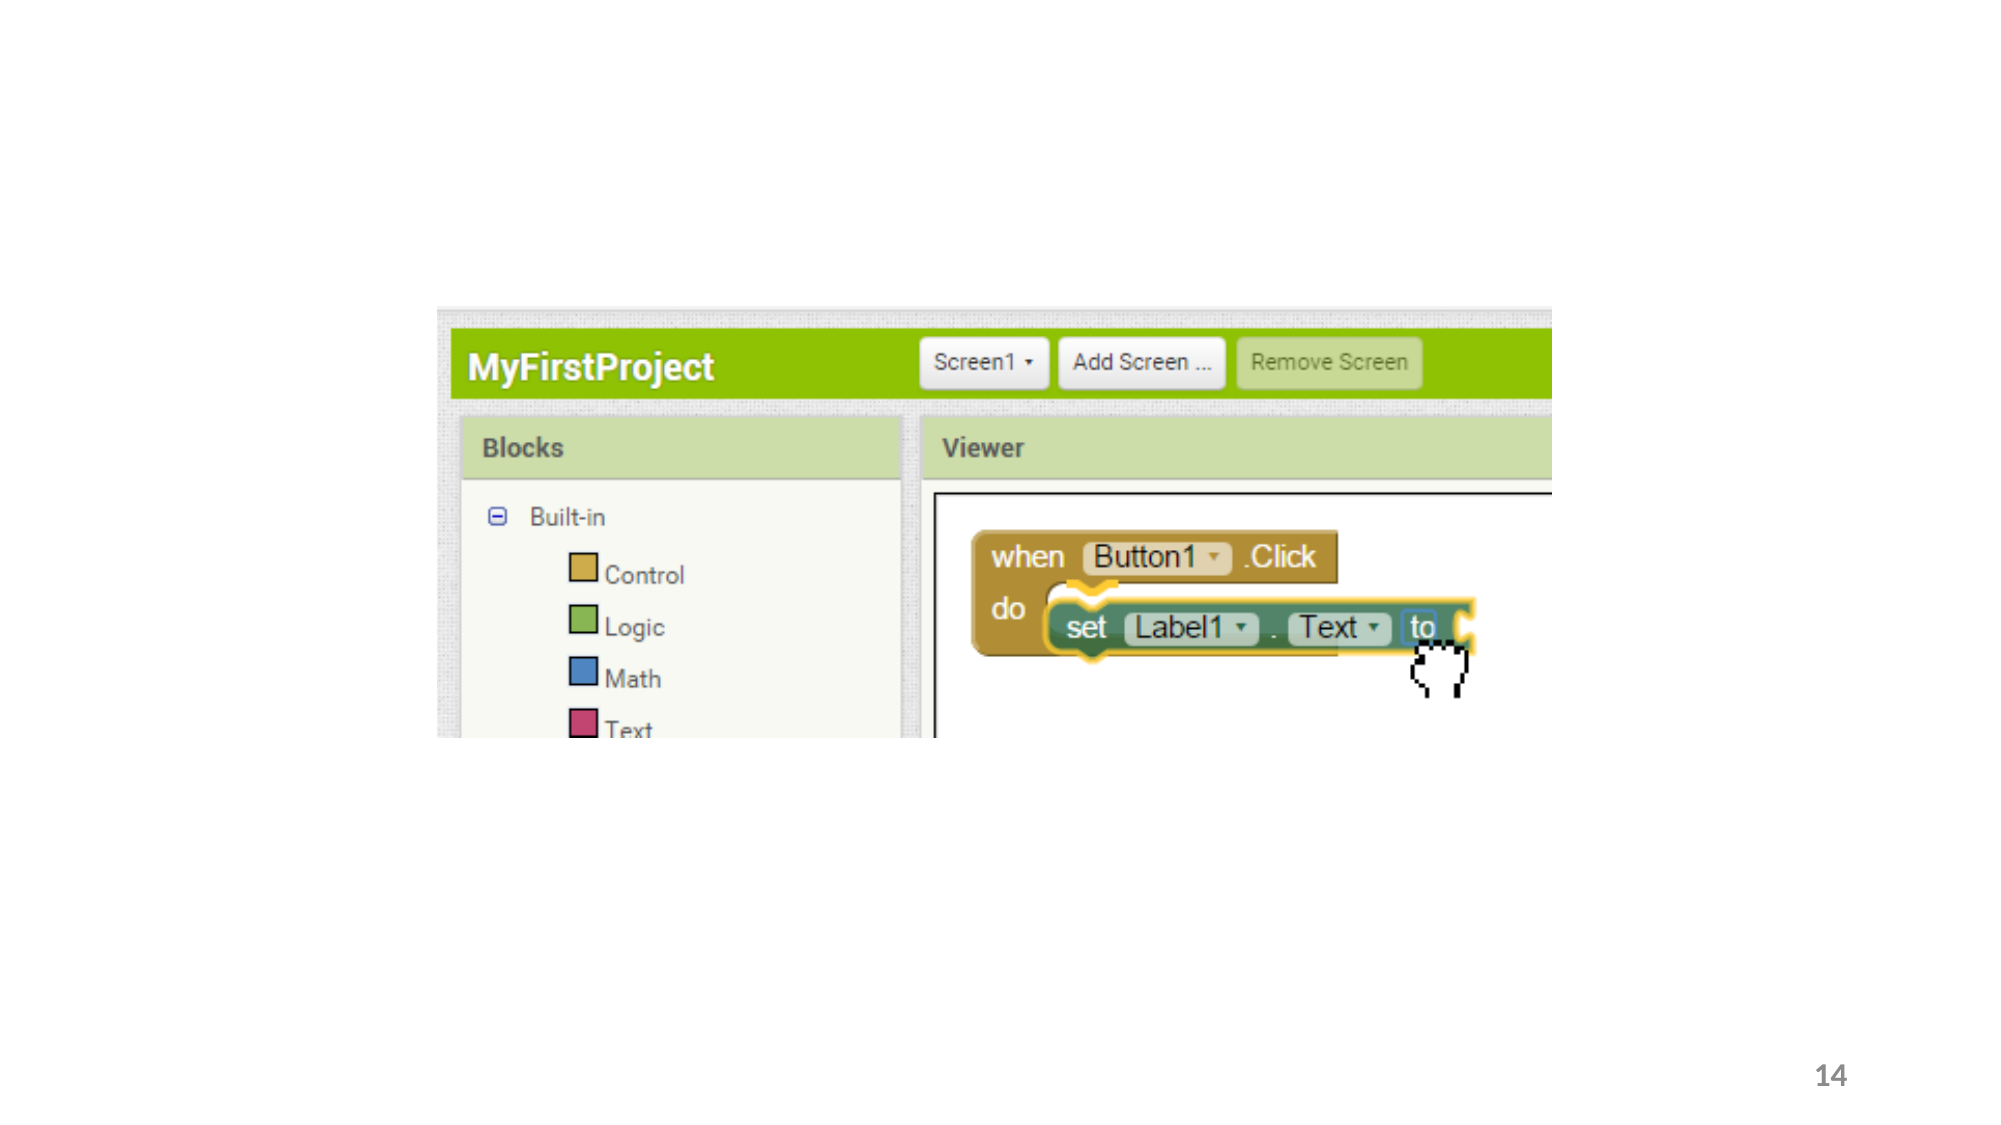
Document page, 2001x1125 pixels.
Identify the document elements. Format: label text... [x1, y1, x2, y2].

picture [437, 306, 1552, 738]
slide_number 14 [1412, 1042, 1863, 1103]
